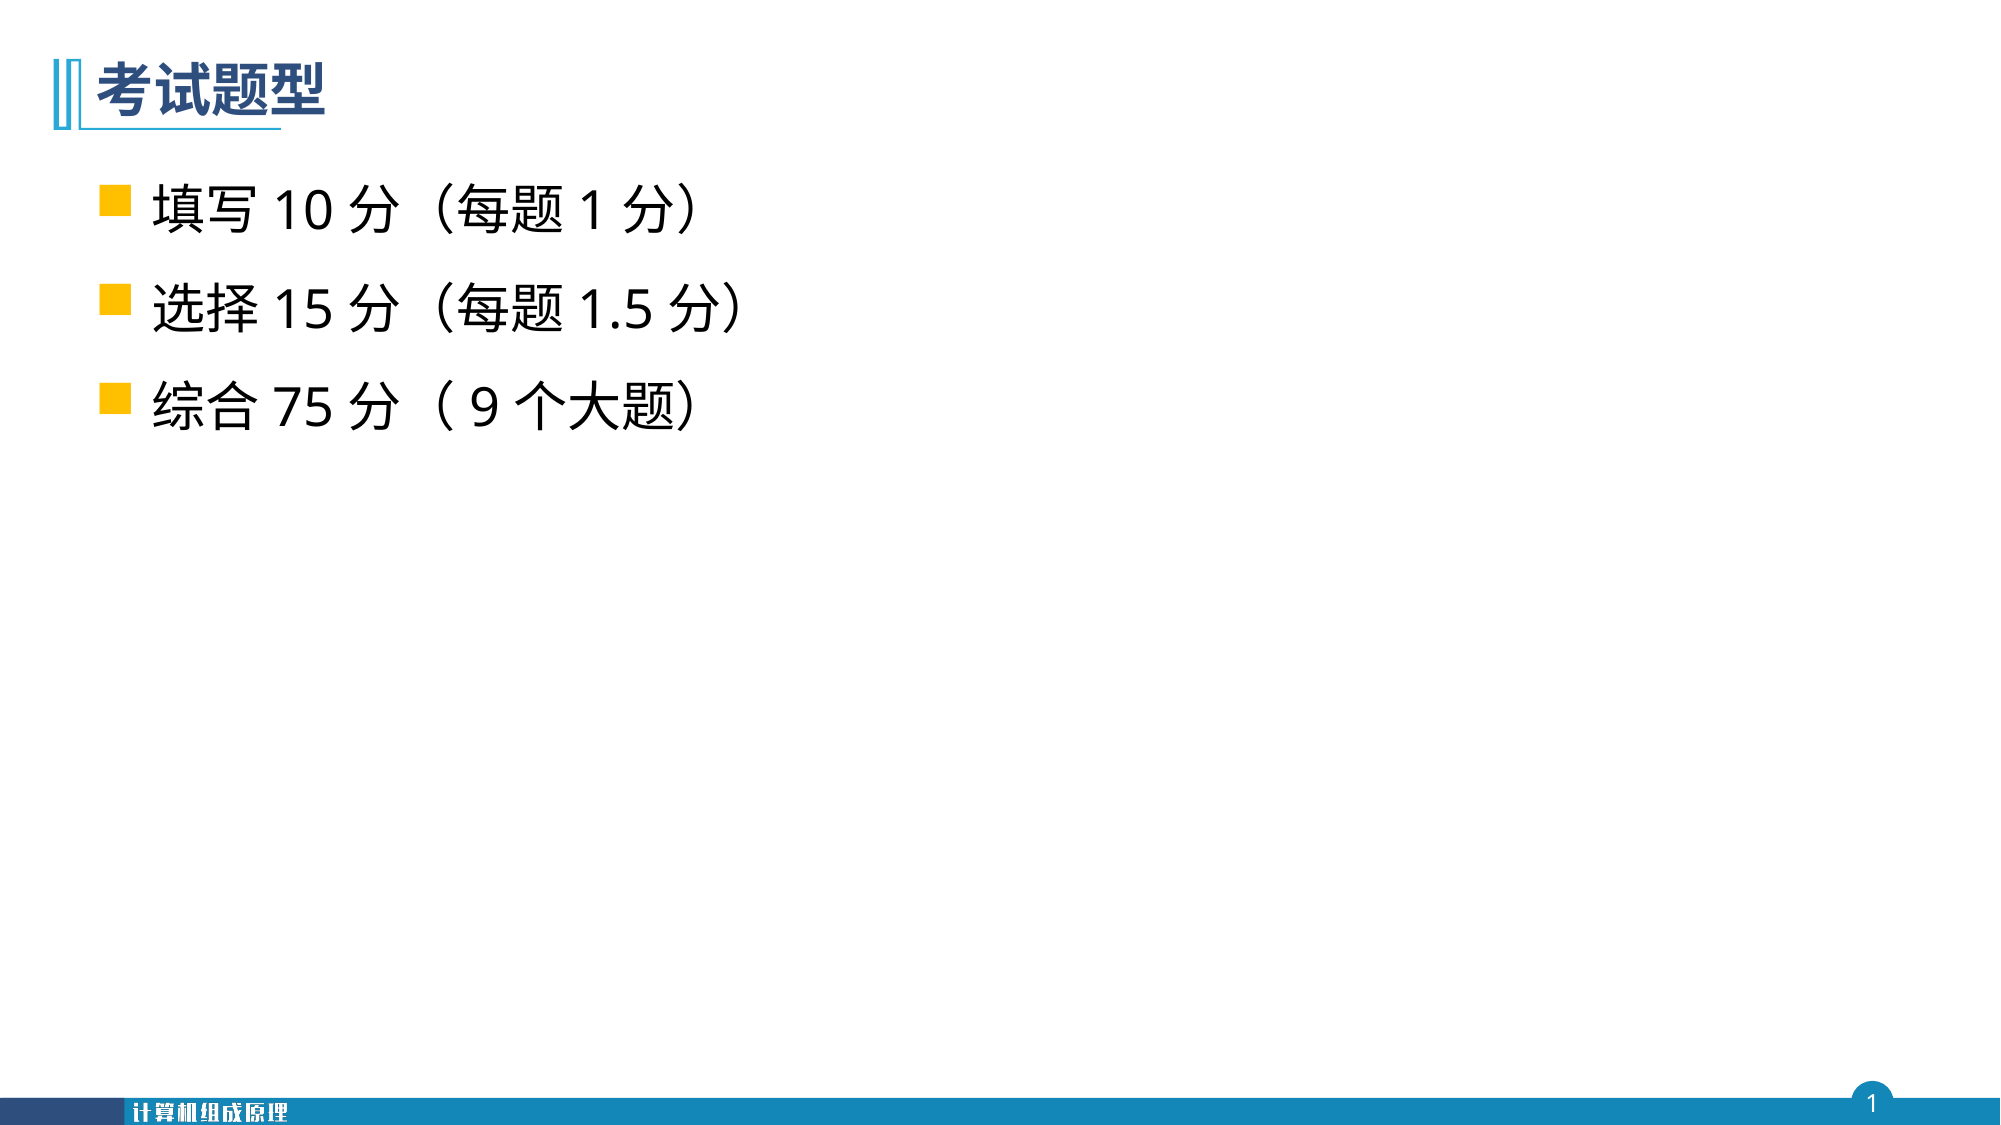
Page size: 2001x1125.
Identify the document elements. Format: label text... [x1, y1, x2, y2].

title 考试题型 [80, 42, 1805, 144]
list 填写10分（每题1分） 选择15分（每题1.5分） 综合75分（9个大题） [80, 154, 1805, 1080]
